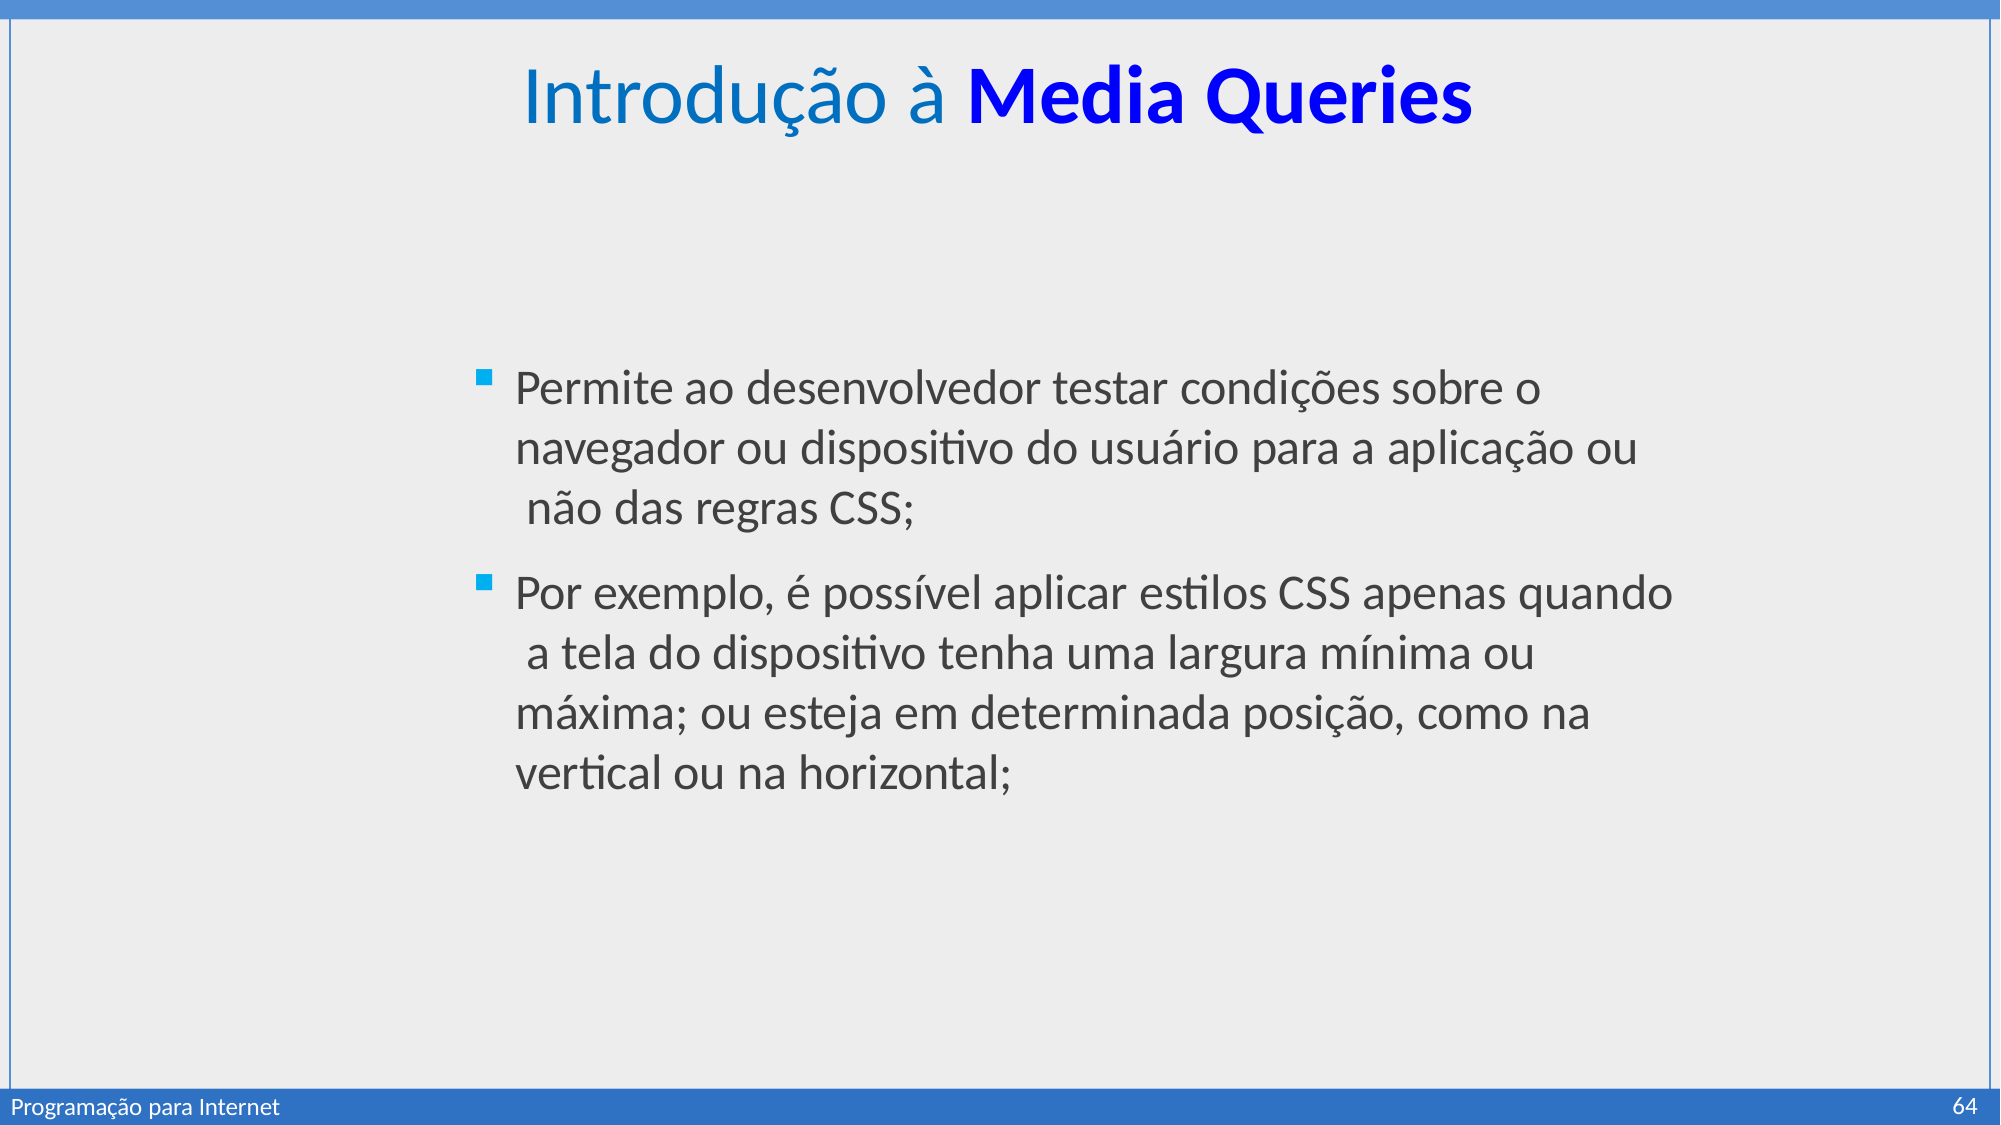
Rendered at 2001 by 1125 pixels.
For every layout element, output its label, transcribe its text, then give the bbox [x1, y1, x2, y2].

text_box Permite ao desenvolvedor testar condições sobre o navegador ou dispositivo do usuário para a aplicação ou não das regras CSS; Por exemplo, é possível aplicar estilos CSS apenas quando a tela do dispositivo tenha uma largura mínima ou máxima; ou esteja em determinada posição, como na vertical ou na horizontal; [469, 352, 1686, 800]
slide_number 64 [1946, 1093, 1985, 1125]
slide_number Programação para Internet [8, 1094, 287, 1125]
title Introdução à Media Queries [520, 38, 1480, 229]
